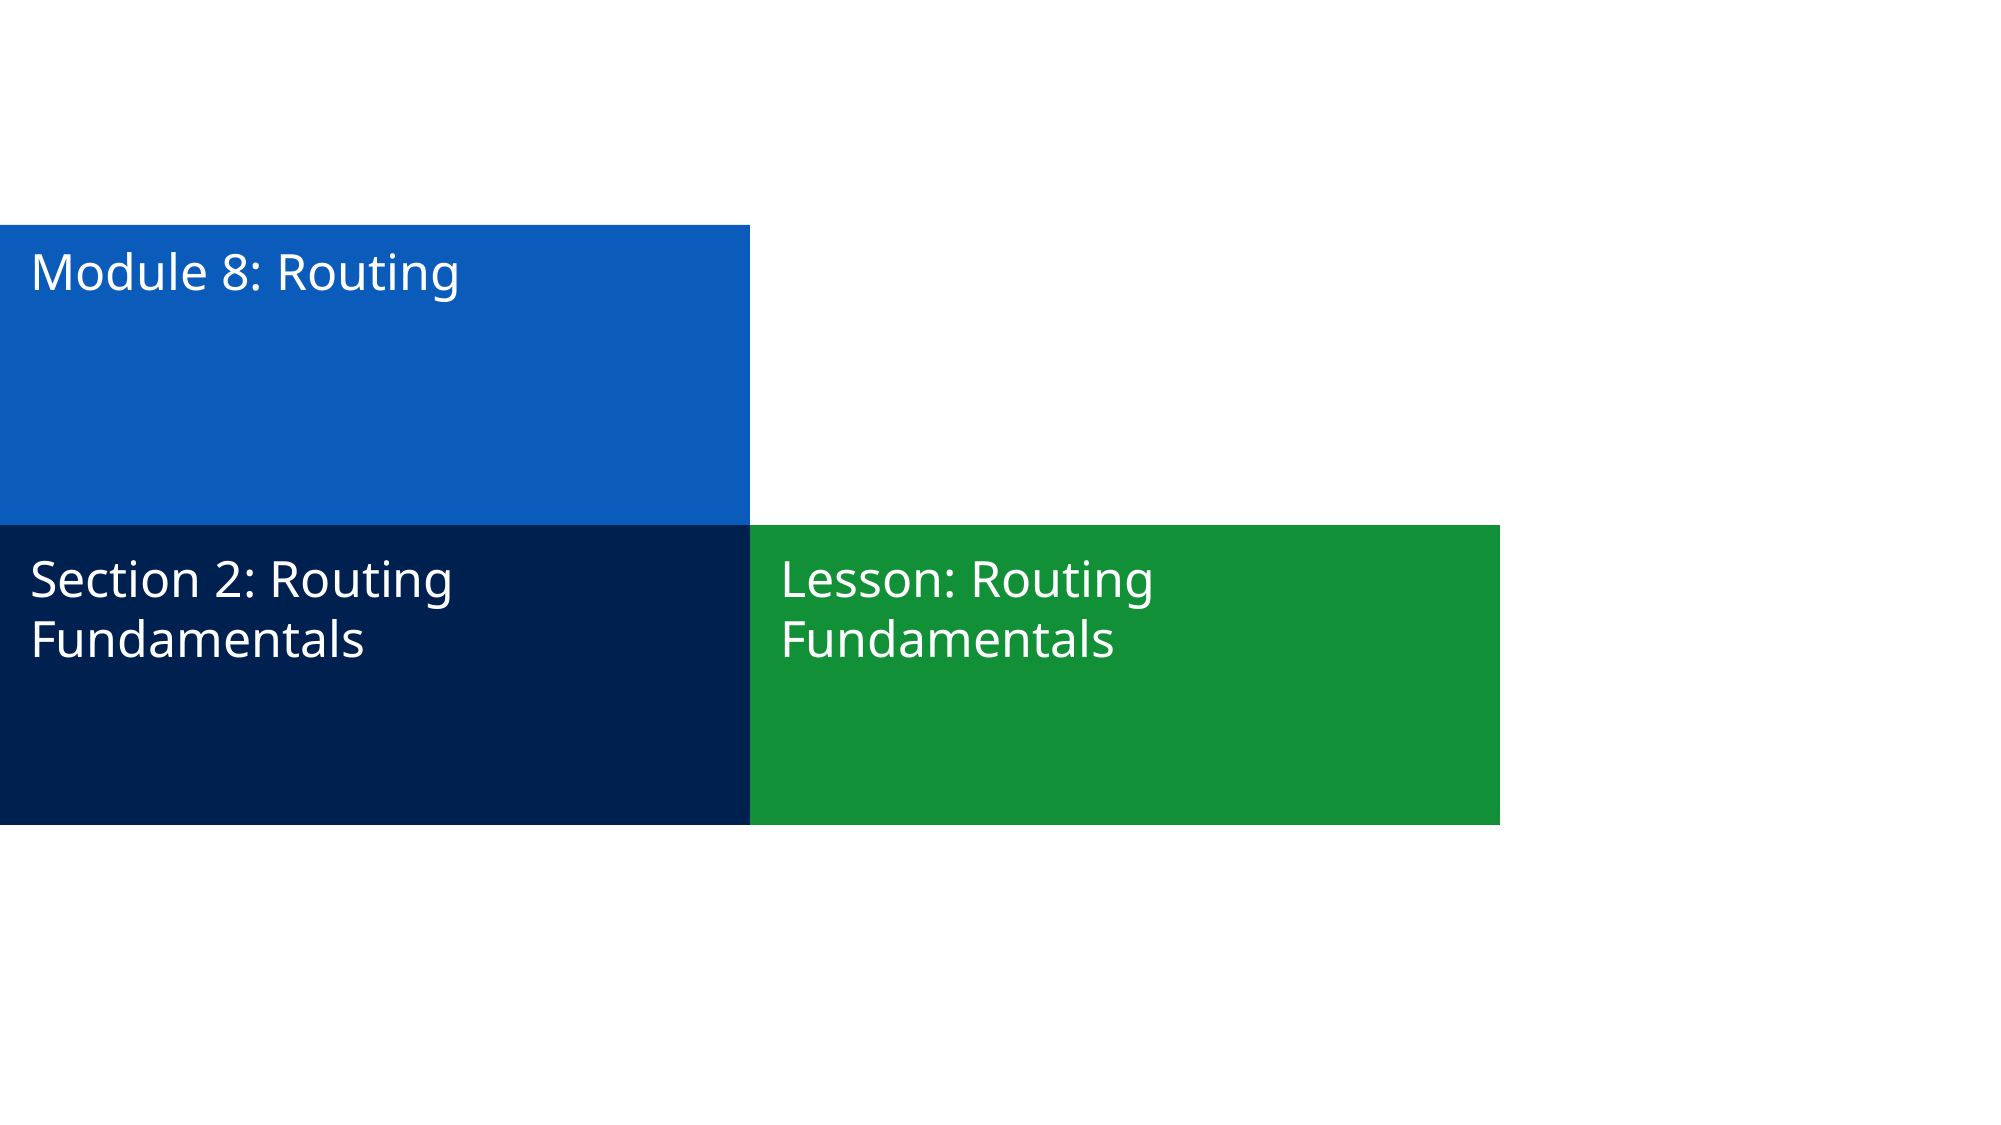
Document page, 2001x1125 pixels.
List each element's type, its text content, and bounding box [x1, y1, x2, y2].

title Module 8: Routing [0, 224, 750, 525]
list Section 2: Routing Fundamentals [0, 525, 750, 825]
list Lesson: Routing Fundamentals [750, 525, 1500, 825]
